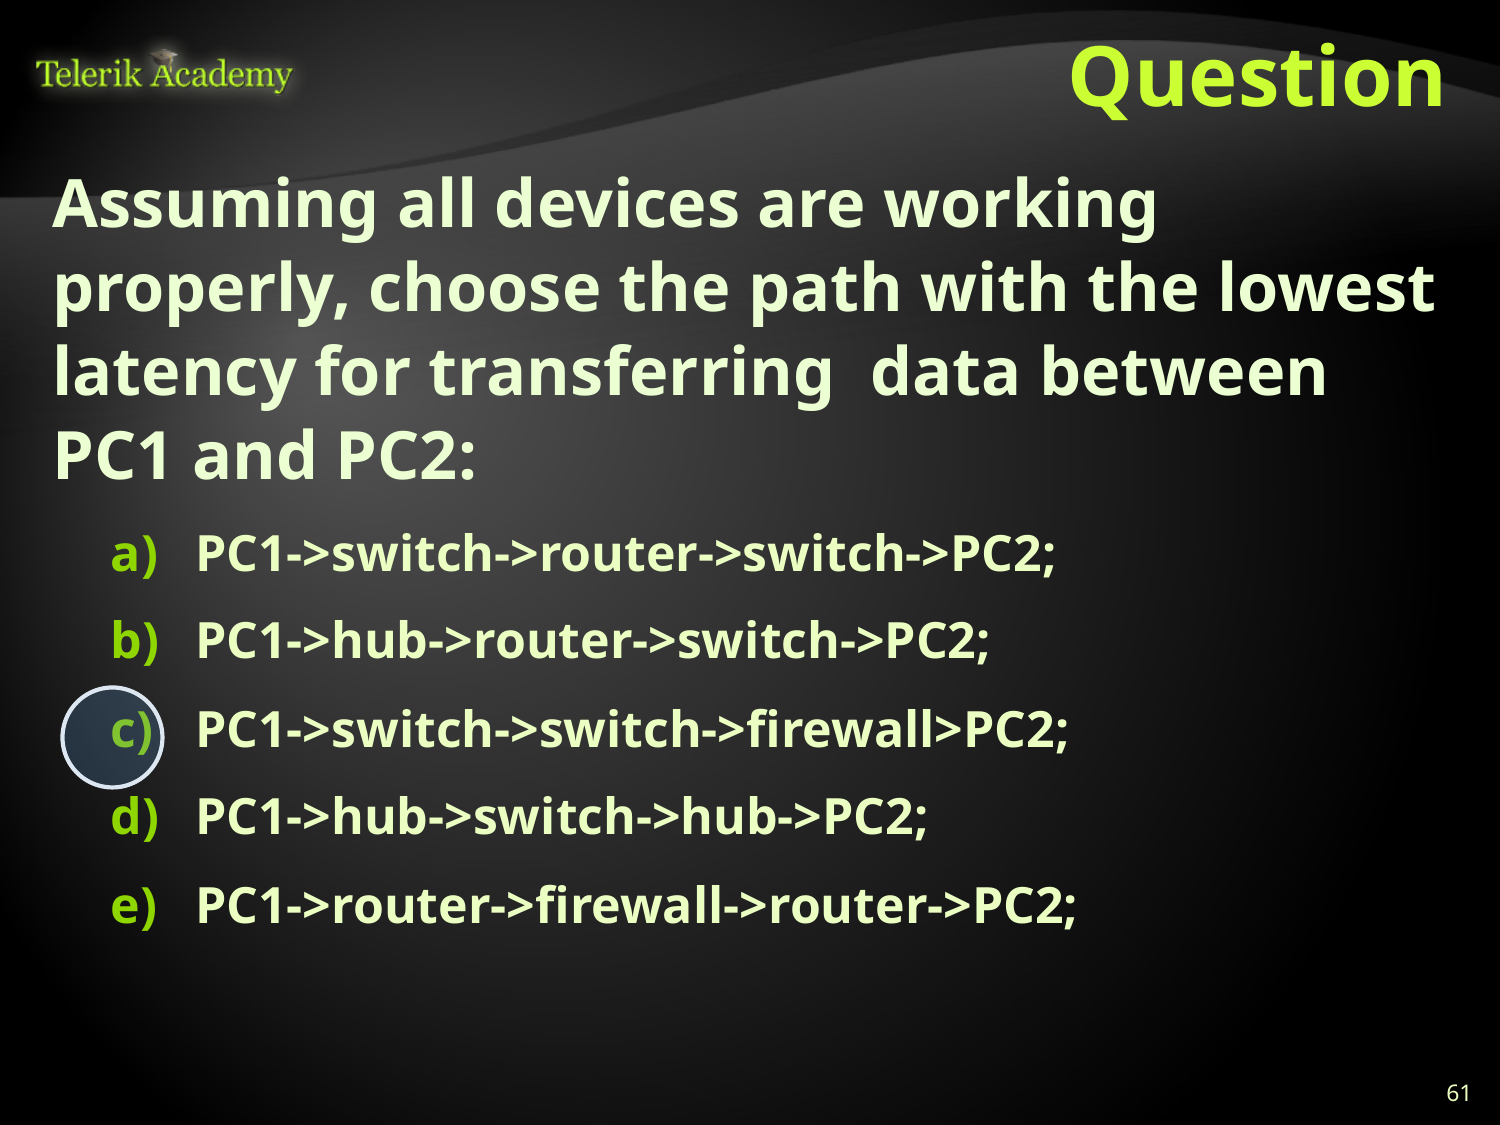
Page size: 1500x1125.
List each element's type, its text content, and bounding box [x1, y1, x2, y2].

list Assuming all devices are working properly, choose the path with the lowest latency for transferring data between PC1 and PC2: PC1->switch->router->switch->PC2; PC1->hub->router->switch->PC2; PC1->switch->switch->firewall>PC2; PC1->hub->switch->hub->PC2; PC1->router->firewall->router->PC2; [37, 149, 1463, 1075]
title Question [300, 12, 1463, 149]
picture [0, 0, 1500, 1125]
text_box [60, 685, 165, 790]
slide_number 61 [1412, 1074, 1488, 1113]
